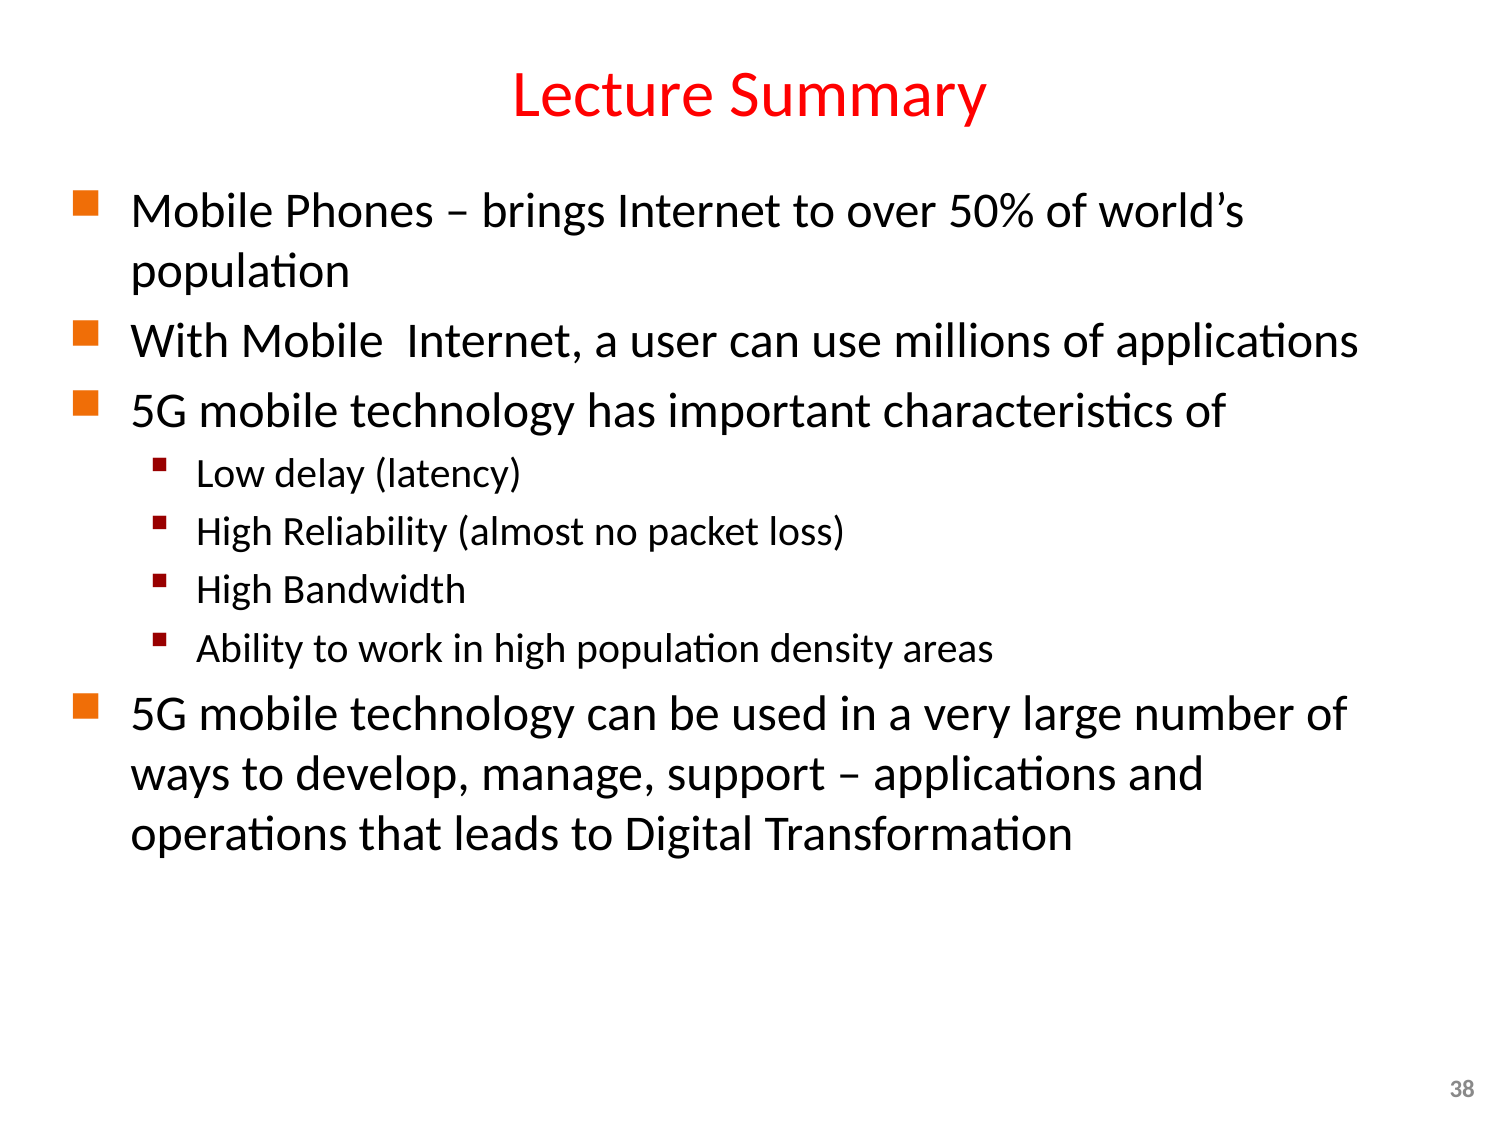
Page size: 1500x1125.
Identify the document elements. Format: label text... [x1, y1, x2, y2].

title Lecture Summary [59, 31, 1441, 149]
list Mobile Phones – brings Internet to over 50% of world’s population With Mobile Internet, a user can use millions of applications 5G mobile technology has important characteristics of Low delay (latency) High Reliability (almost no packet loss) High Bandwidth Ability to work in high population density areas 5G mobile technology can be used in a very large number of ways to develop, manage, support – applications and operations that leads to Digital Transformation [59, 169, 1435, 1044]
